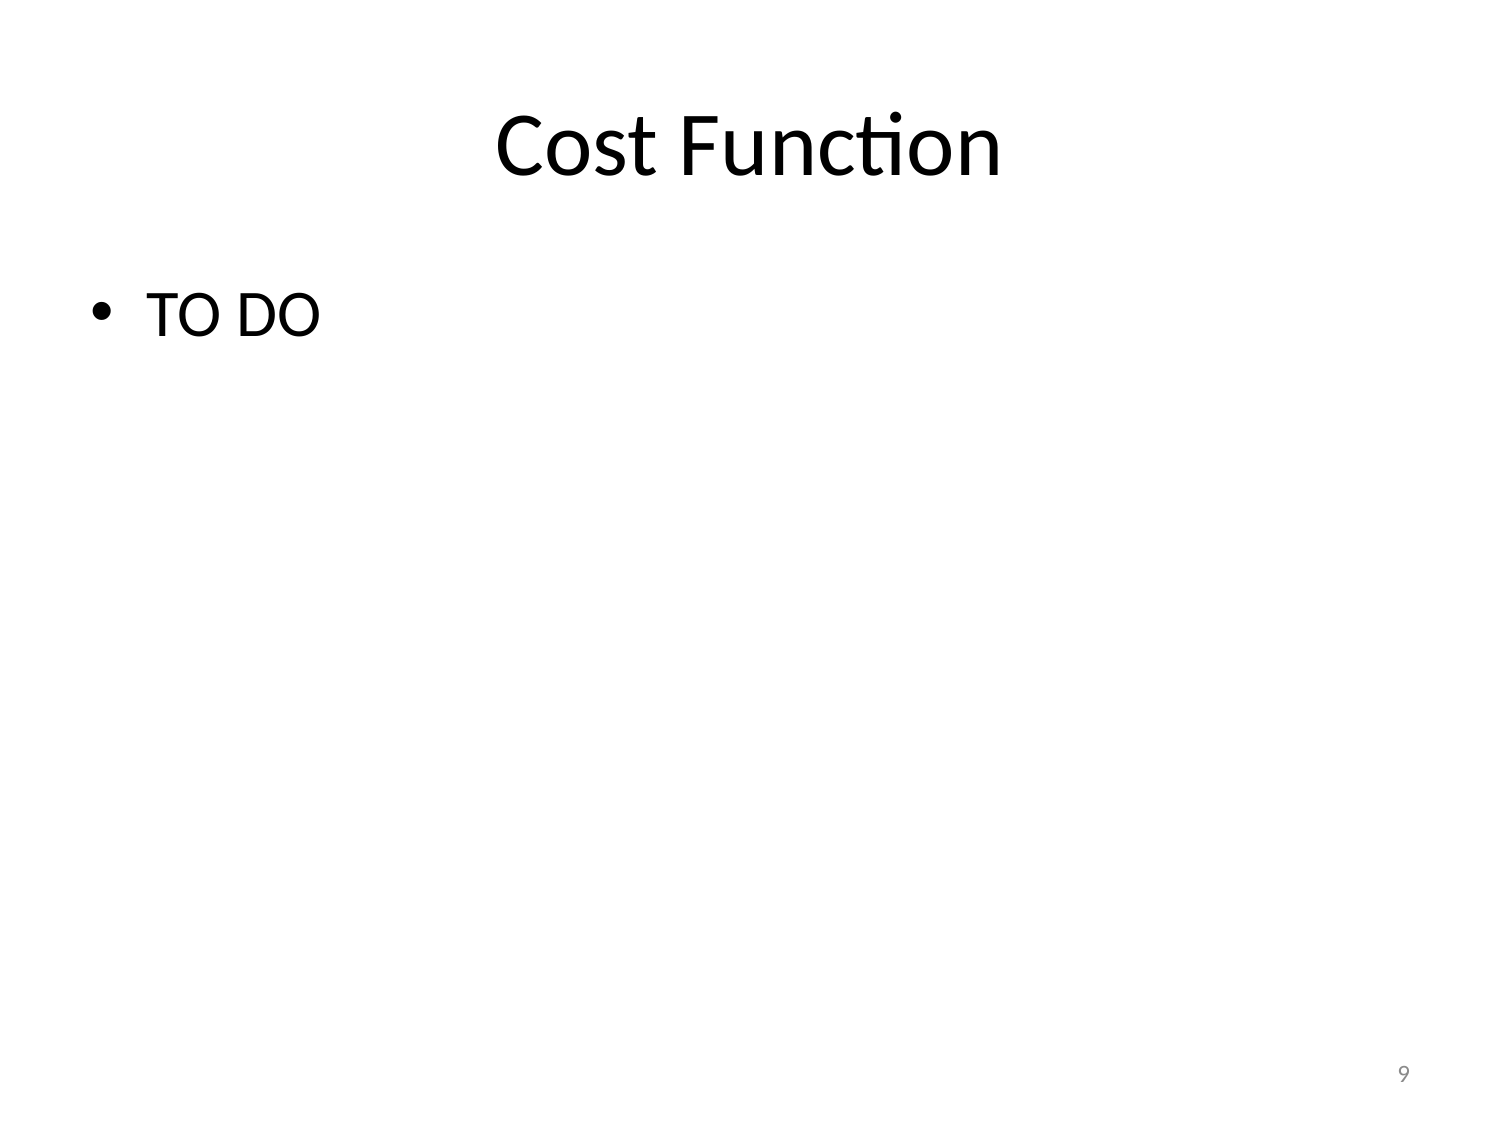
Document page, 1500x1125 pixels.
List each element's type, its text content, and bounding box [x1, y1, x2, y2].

slide_number 9 [1074, 1042, 1425, 1103]
title Cost Function [75, 45, 1425, 233]
list TO DO [75, 262, 1425, 1005]
